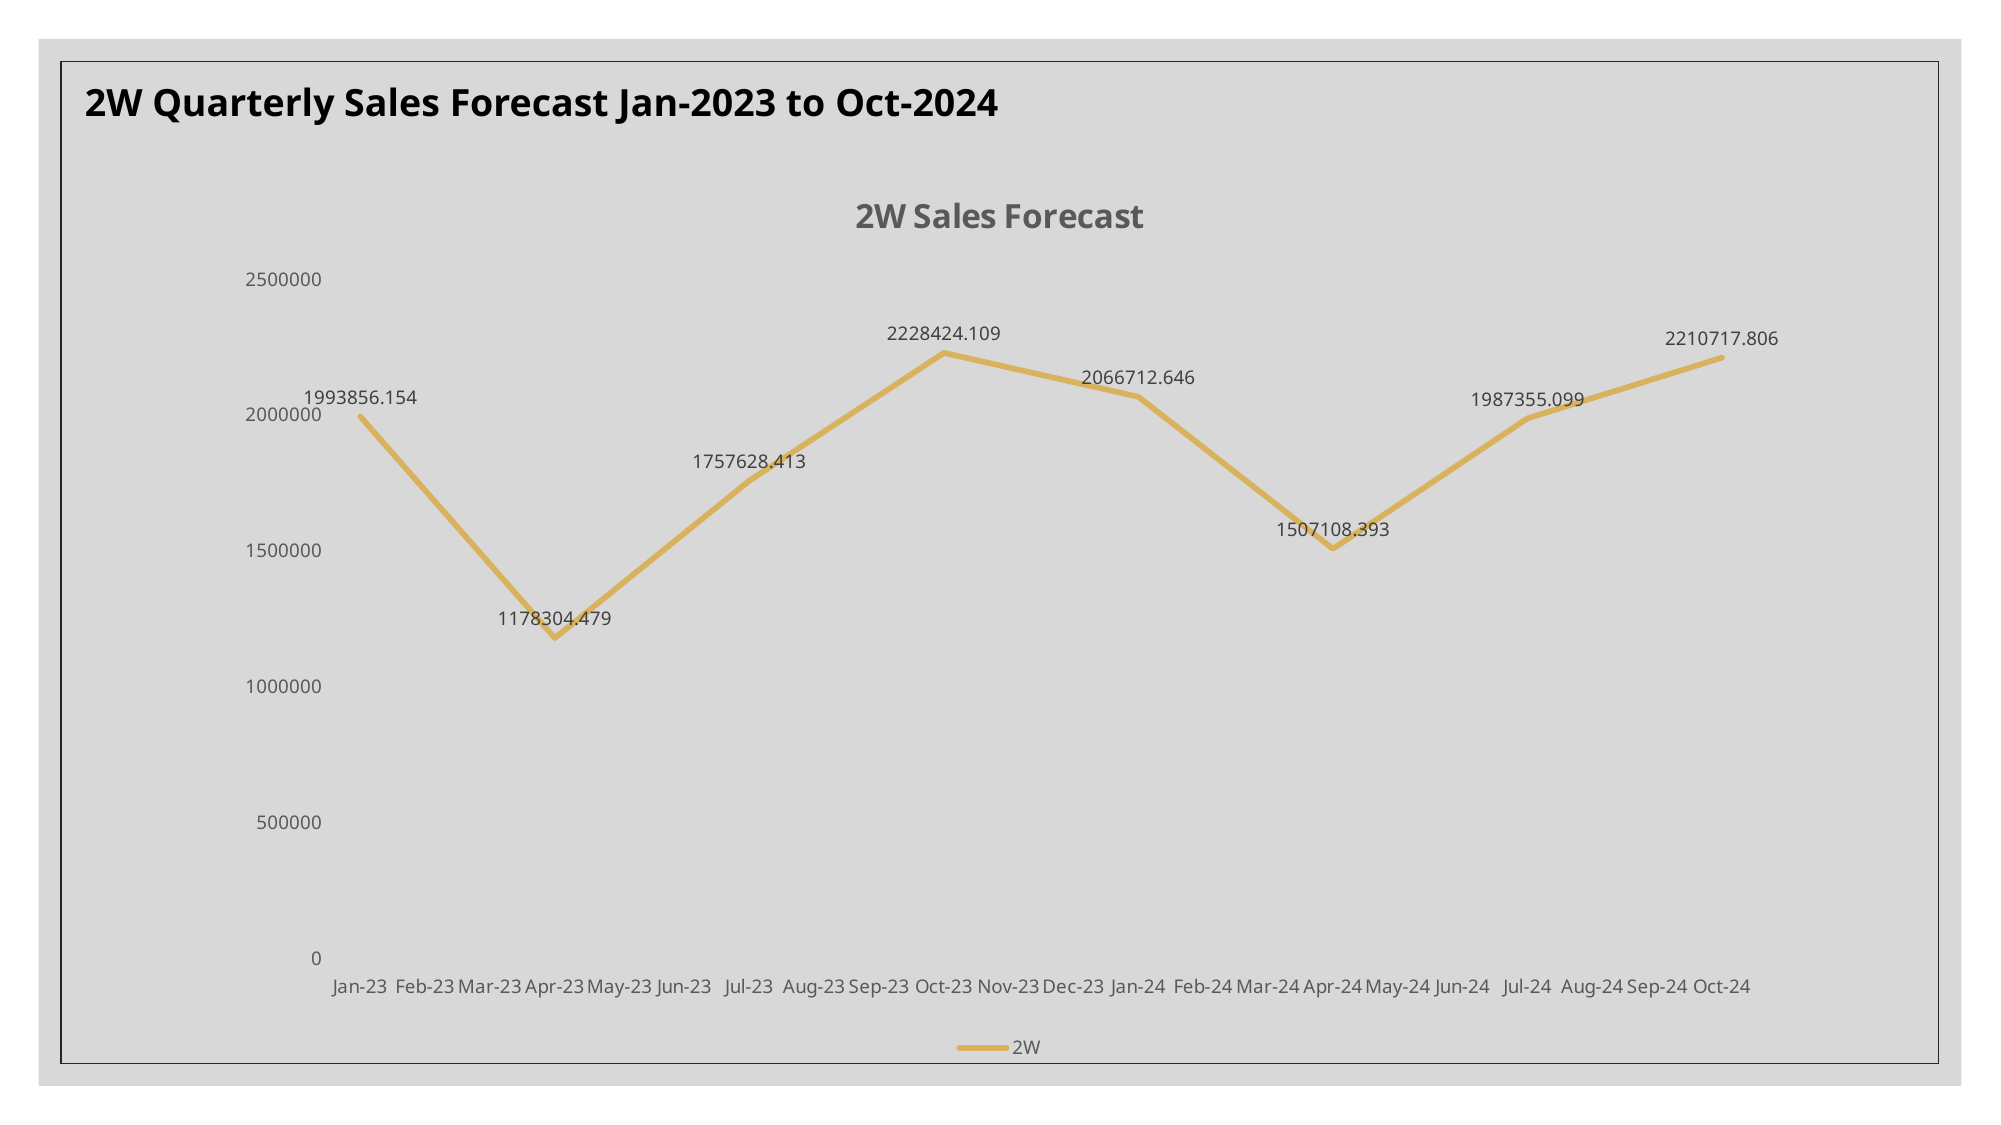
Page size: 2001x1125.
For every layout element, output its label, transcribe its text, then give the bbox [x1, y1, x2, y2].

text_box 2W Quarterly Sales Forecast Jan-2023 to Oct-2024 [69, 71, 1071, 132]
chart [213, 157, 1786, 1068]
